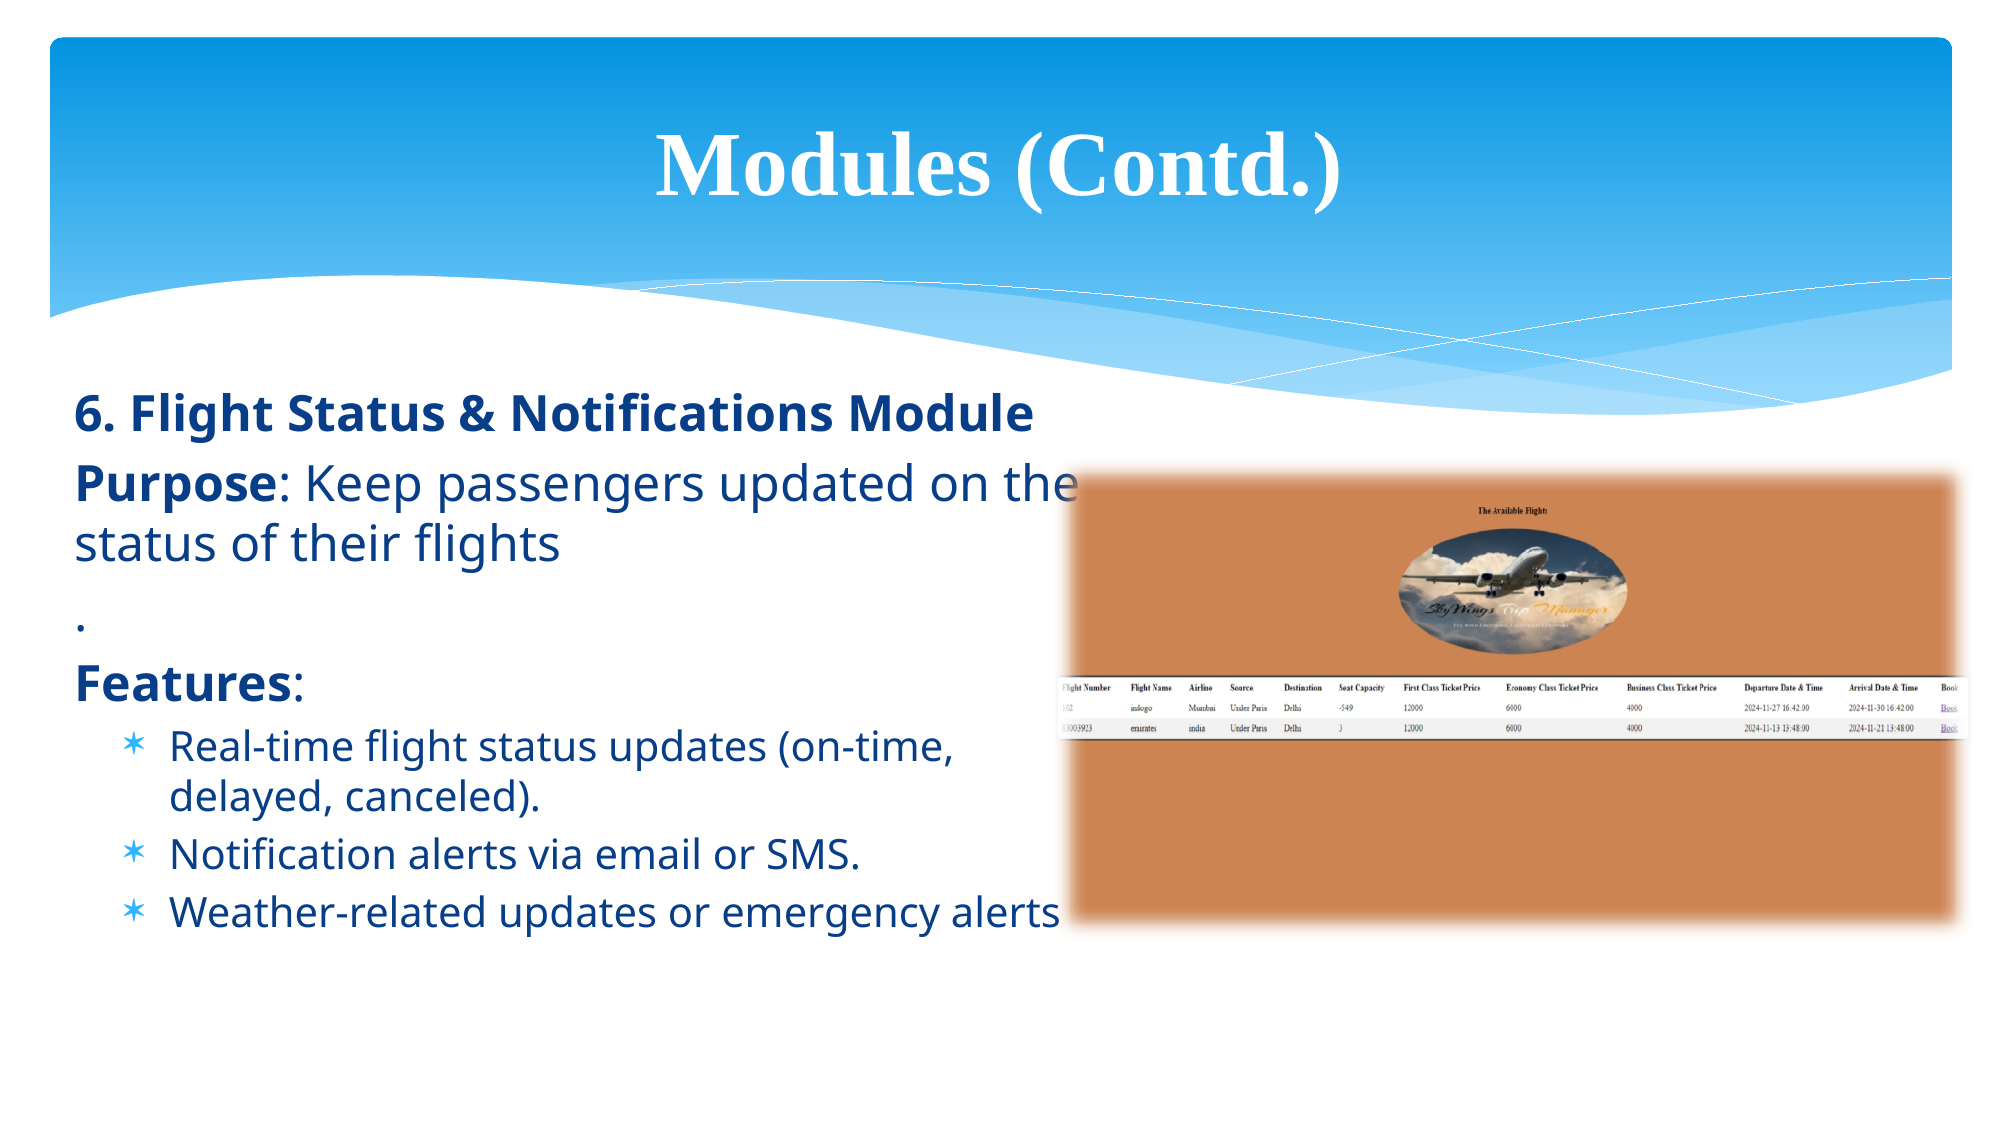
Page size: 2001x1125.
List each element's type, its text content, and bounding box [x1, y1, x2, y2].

picture [1052, 456, 1973, 941]
title Modules (Contd.) [99, 55, 1900, 261]
list 6. Flight Status & Notifications Module Purpose: Keep passengers updated on the status of their flights . Features: Real-time flight status updates (on-time, delayed, canceled). Notification alerts via email or SMS. Weather-related updates or emergency alerts [59, 373, 1107, 1016]
